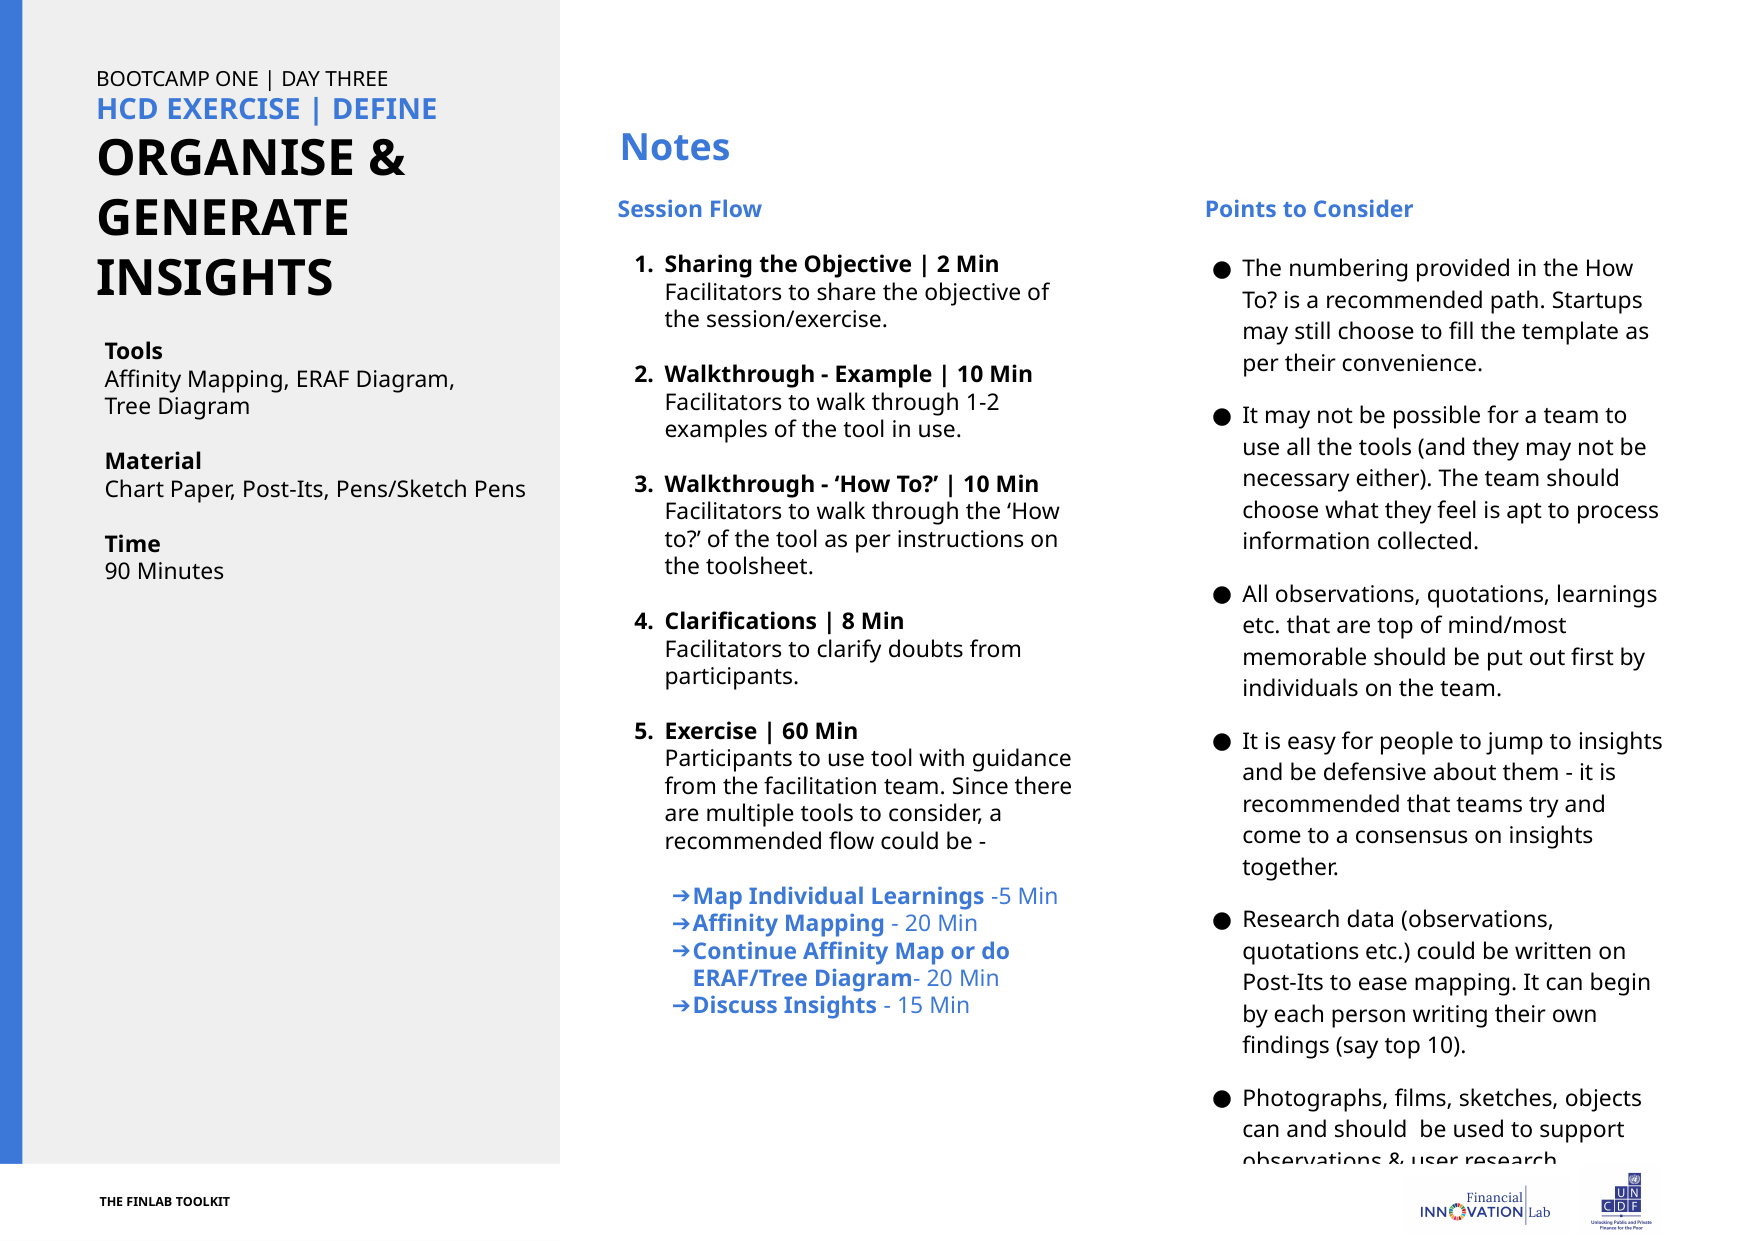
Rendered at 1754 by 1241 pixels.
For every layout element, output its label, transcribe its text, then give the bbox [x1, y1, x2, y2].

list Points to Consider The numbering provided in the How To? is a recommended path. Startups may still choose to fill the template as per their convenience. It may not be possible for a team to use all the tools (and they may not be necessary either). The team should choose what they feel is apt to process information collected. All observations, quotations, learnings etc. that are top of mind/most memorable should be put out first by individuals on the team. It is easy for people to jump to insights and be defensive about them - it is recommended that teams try and come to a consensus on insights together. Research data (observations, quotations etc.) could be written on Post-Its to ease mapping. It can begin by each person writing their own findings (say top 10). Photographs, films, sketches, objects can and should be used to support observations & user research. [1185, 175, 1691, 1132]
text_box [0, 1163, 1754, 1241]
text_box [0, 0, 23, 1162]
text_box [23, 0, 560, 1161]
title BOOTCAMP ONE | DAY THREE HCD EXERCISE | DEFINE ORGANISE & GENERATE INSIGHTS [76, 142, 545, 325]
list Session Flow Sharing the Objective | 2 Min Facilitators to share the objective of the session/exercise. Walkthrough - Example | 10 Min Facilitators to walk through 1-2 examples of the tool in use. Walkthrough - ‘How To?’ | 10 Min Facilitators to walk through the ‘How to?’ of the tool as per instructions on the toolsheet. Clarifications | 8 Min Facilitators to clarify doubts from participants. Exercise | 60 Min Participants to use tool with guidance from the facilitation team. Since there are multiple tools to consider, a recommended flow could be - Map Individual Learnings -5 Min Affinity Mapping - 20 Min Continue Affinity Map or do ERAF/Tree Diagram- 20 Min Discuss Insights - 15 Min [598, 175, 1104, 1067]
text_box Tools Affinity Mapping, ERAF Diagram, Tree Diagram Material Chart Paper, Post-Its, Pens/Sketch Pens Time 90 Minutes [89, 321, 582, 643]
text_box Notes [604, 93, 1097, 198]
